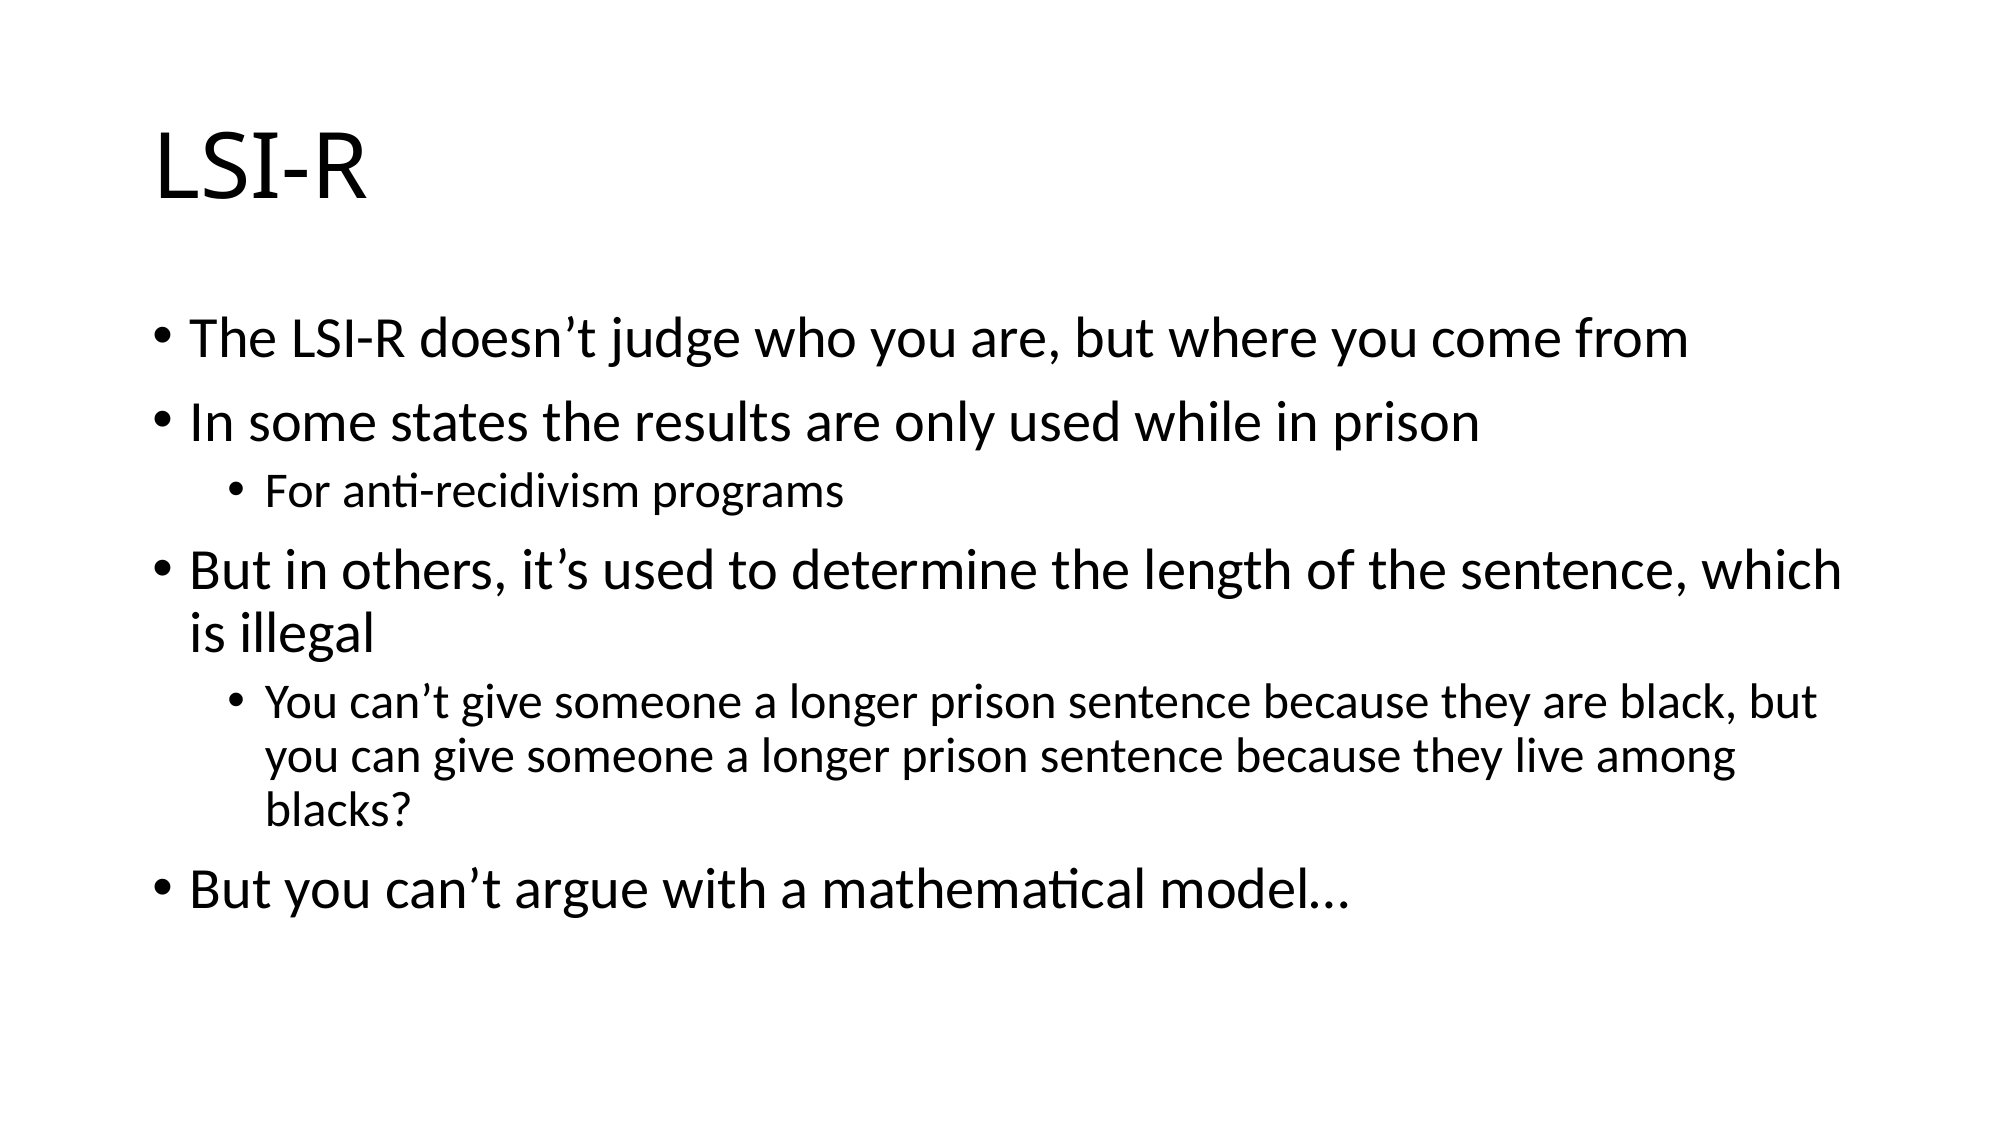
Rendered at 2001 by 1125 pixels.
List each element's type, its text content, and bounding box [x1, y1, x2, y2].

title LSI-R [137, 59, 1863, 278]
list The LSI-R doesn’t judge who you are, but where you come from In some states the results are only used while in prison For anti-recidivism programs But in others, it’s used to determine the length of the sentence, which is illegal You can’t give someone a longer prison sentence because they are black, but you can give someone a longer prison sentence because they live among blacks? But you can’t argue with a mathematical model… [137, 299, 1863, 1014]
